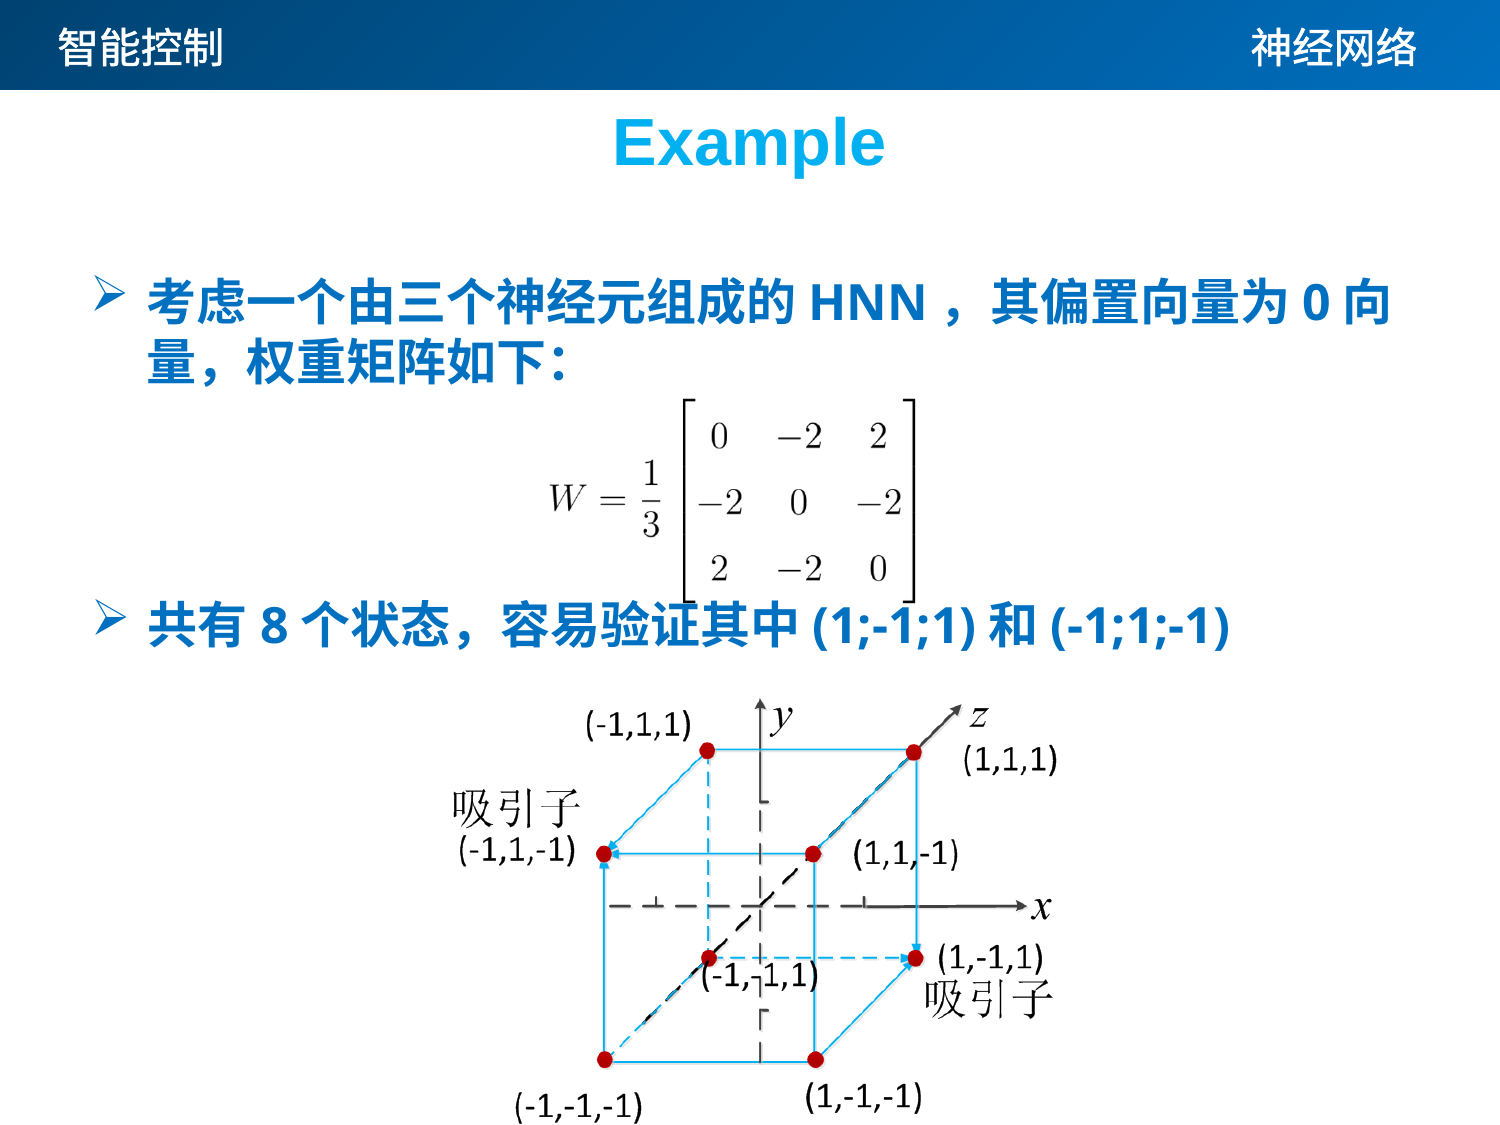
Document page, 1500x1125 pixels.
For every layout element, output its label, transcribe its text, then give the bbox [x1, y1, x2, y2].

picture [537, 396, 917, 604]
text_box 共有8个状态，容易验证其中(1;-1;1)和(-1;1;-1) [76, 586, 1427, 721]
list 考虑一个由三个神经元组成的HNN，其偏置向量为0向量，权重矩阵如下： [75, 262, 1425, 398]
title Example [75, 45, 1425, 233]
picture [450, 680, 1058, 1125]
